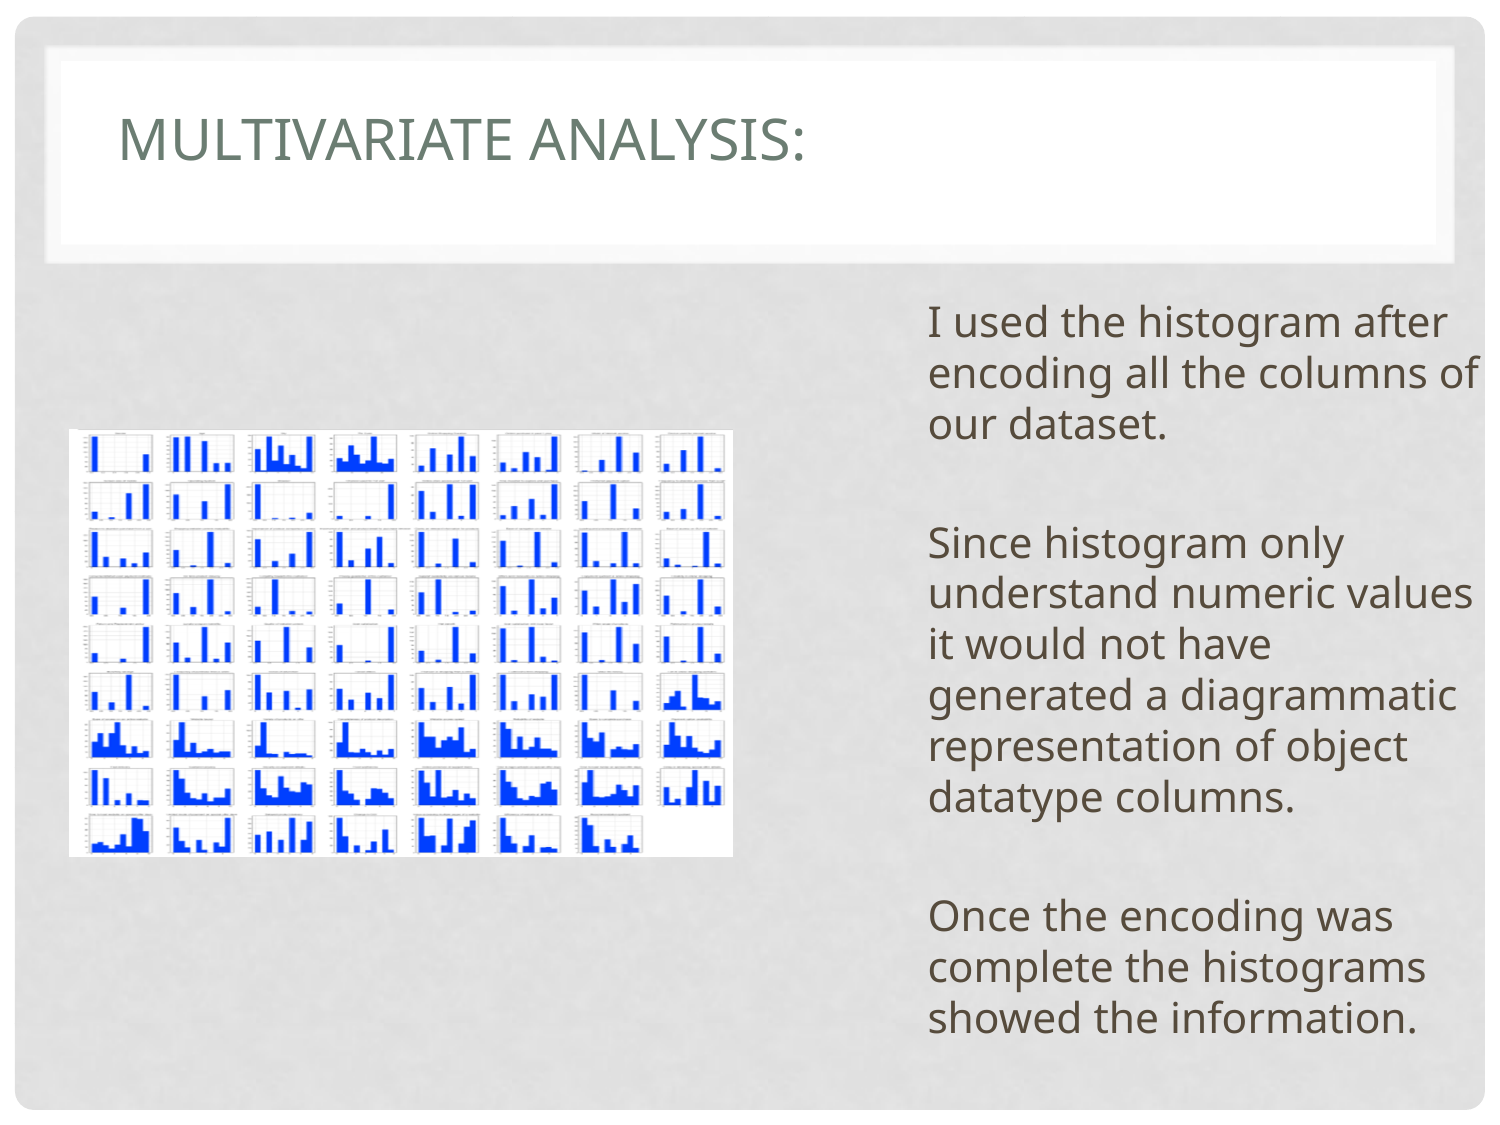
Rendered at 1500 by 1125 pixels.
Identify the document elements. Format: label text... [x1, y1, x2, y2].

list I used the histogram after encoding all the columns of our dataset. Since histogram only understand numeric values it would not have generated a diagrammatic representation of object datatype columns. Once the encoding was complete the histograms showed the information. [912, 287, 1500, 1063]
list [69, 429, 733, 858]
title Multivariate Analysis: [75, 75, 850, 200]
